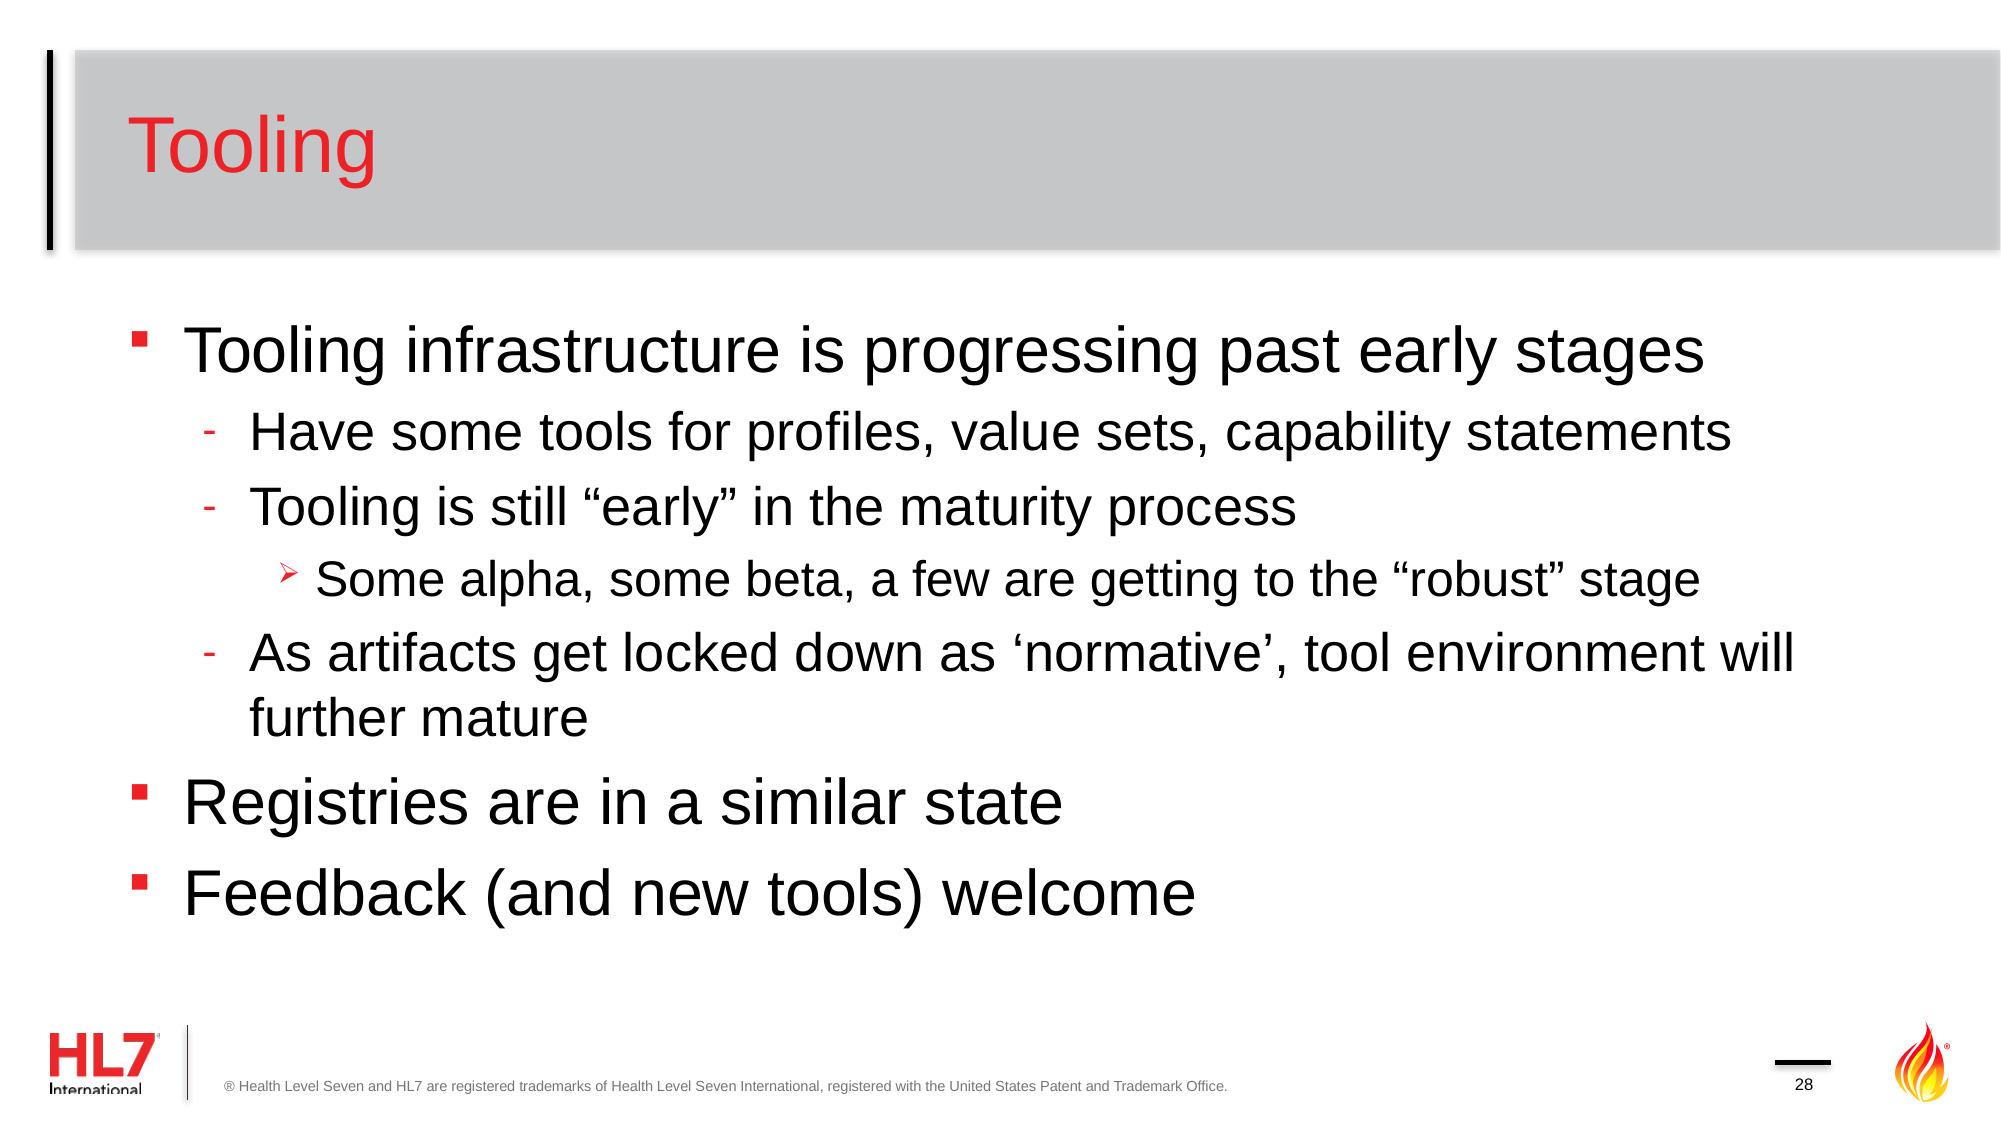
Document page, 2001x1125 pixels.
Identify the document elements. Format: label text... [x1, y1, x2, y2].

list Tooling infrastructure is progressing past early stages Have some tools for profiles, value sets, capability statements Tooling is still “early” in the maturity process Some alpha, some beta, a few are getting to the “robust” stage As artifacts get locked down as ‘normative’, tool environment will further mature Registries are in a similar state Feedback (and new tools) welcome [112, 299, 1947, 926]
footer ® Health Level Seven and HL7 are registered trademarks of Health Level Seven International, registered with the United States Patent and Trademark Office. [209, 1062, 1275, 1102]
title Tooling [112, 49, 1897, 251]
slide_number 28 [1762, 1060, 1847, 1102]
picture [1895, 1021, 1950, 1102]
